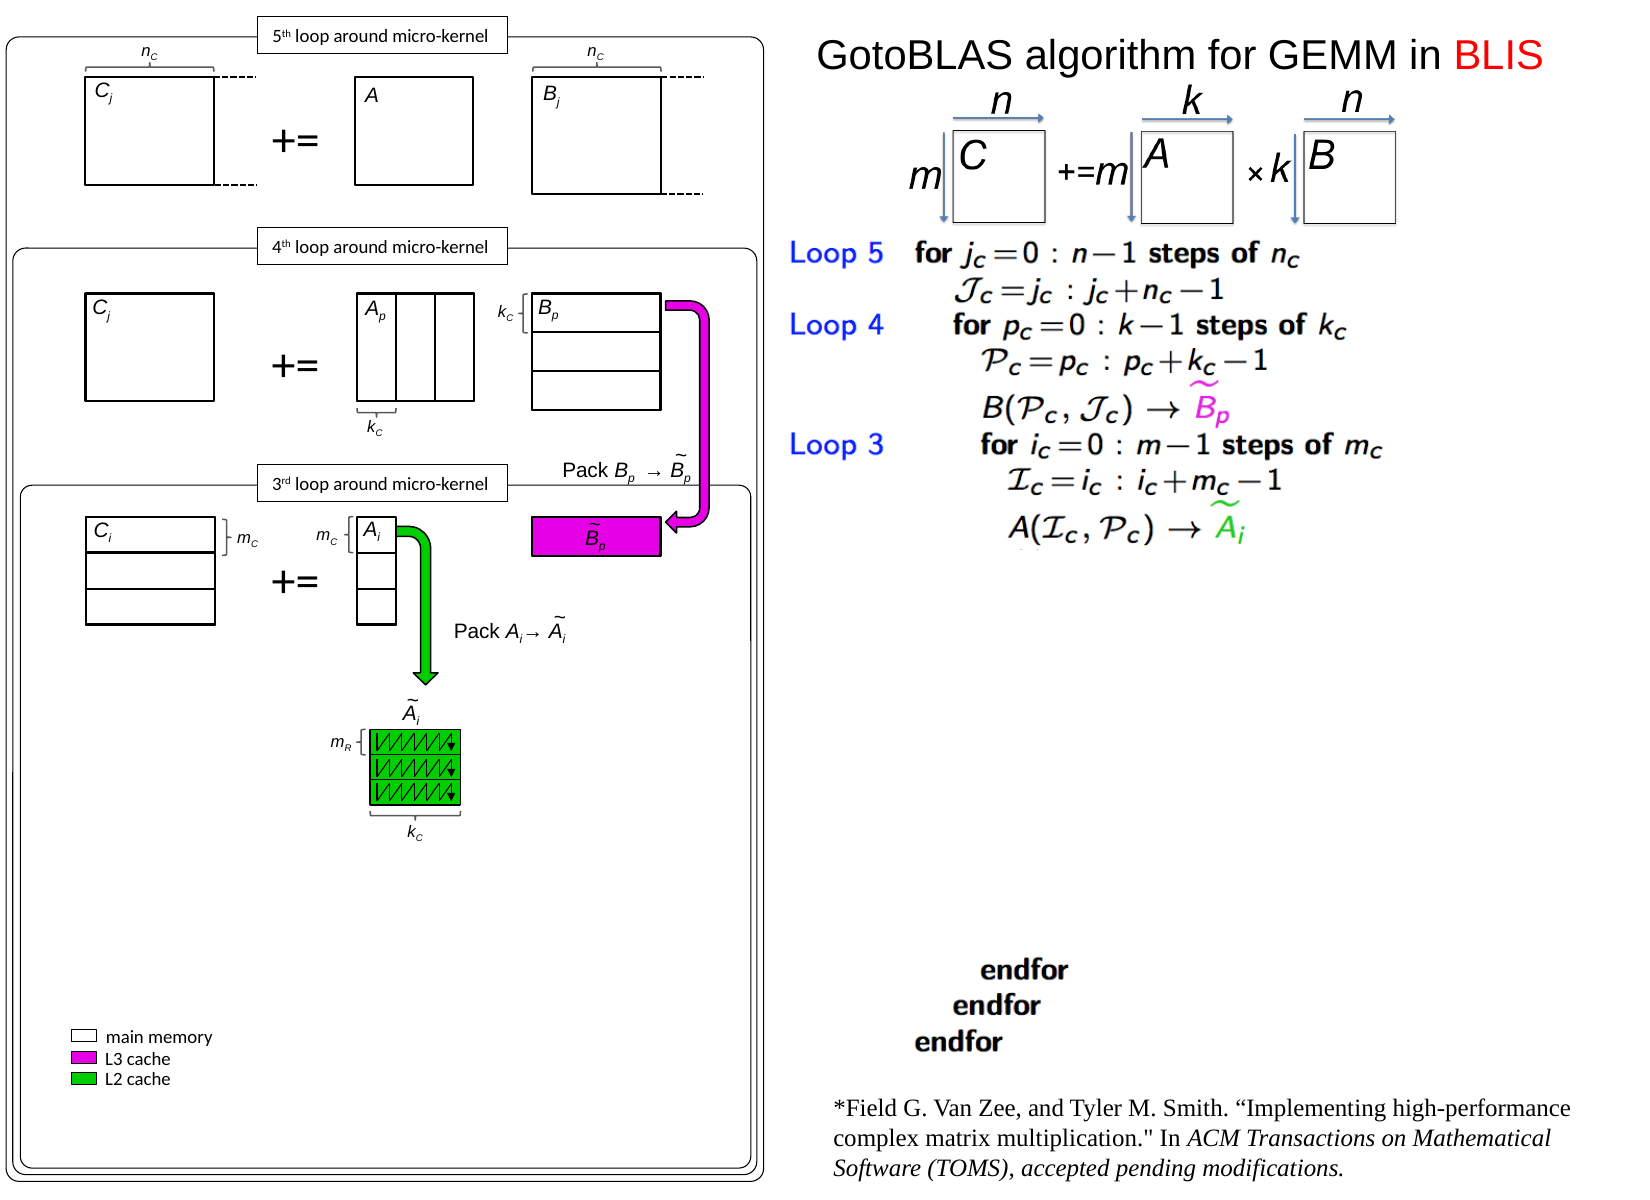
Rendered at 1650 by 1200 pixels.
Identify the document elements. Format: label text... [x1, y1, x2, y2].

text_box GotoBLAS algorithm for GEMM in BLIS [681, 20, 1650, 93]
picture [776, 59, 1634, 1067]
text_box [763, 433, 771, 490]
text_box [3, 34, 766, 1184]
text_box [77, 69, 704, 194]
text_box nC [126, 32, 176, 67]
text_box *Field G. Van Zee, and Tyler M. Smith. “Implementing high-performance complex matrix multiplication." In ACM Transactions on Mathematical Software (TOMS), accepted pending modifications. [818, 1083, 1650, 1200]
text_box 5th loop around micro-kernel [257, 16, 508, 54]
text_box nC [572, 32, 622, 67]
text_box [12, 226, 757, 1175]
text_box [75, 286, 661, 411]
